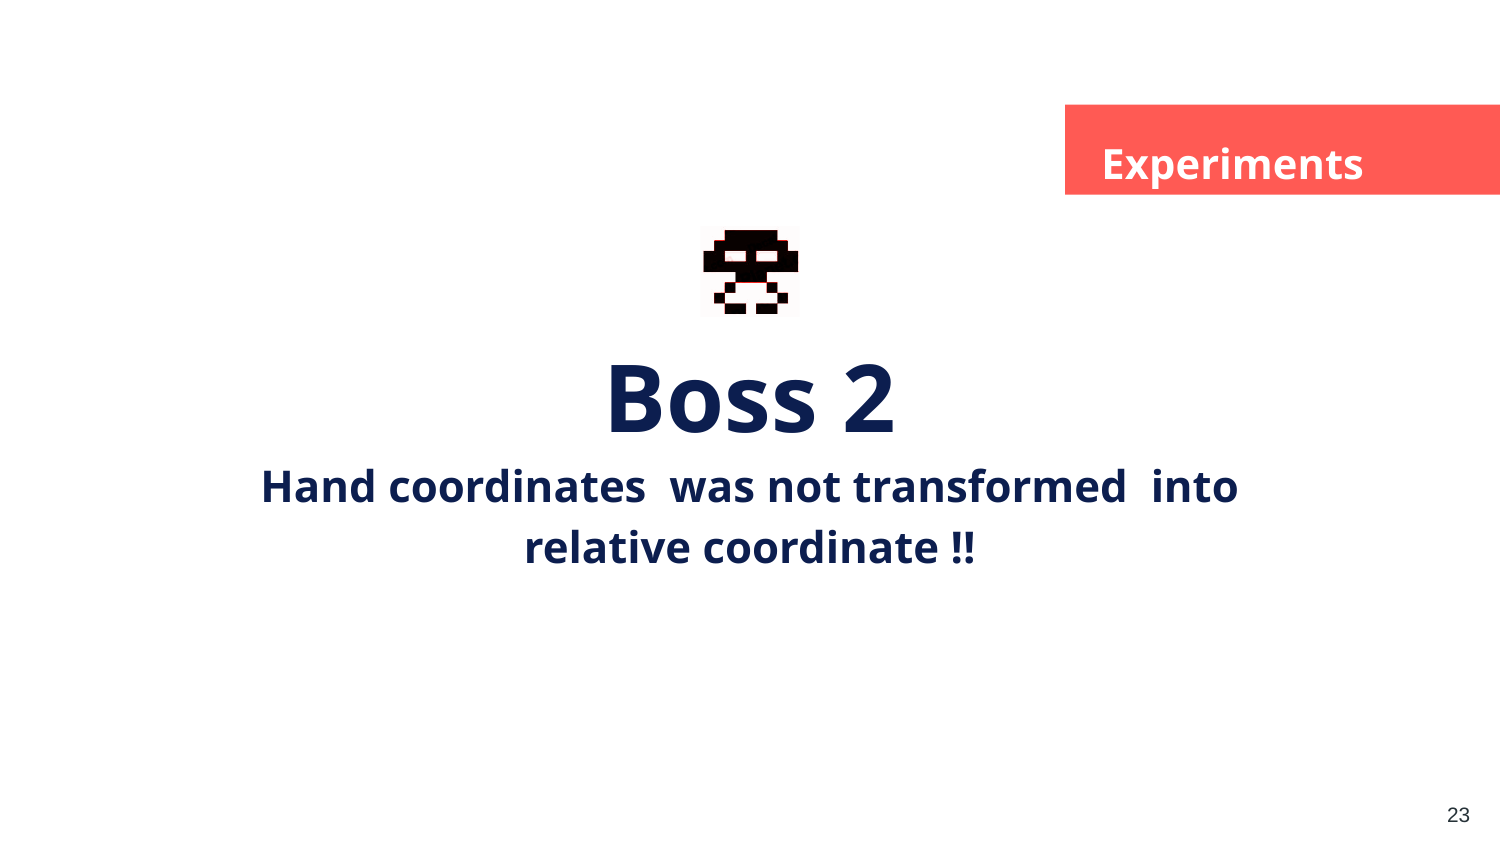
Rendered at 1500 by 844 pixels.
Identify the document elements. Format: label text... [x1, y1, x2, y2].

list Boss 2 Hand coordinates was not transformed into relative coordinate !! [185, 307, 1315, 783]
text_box Experiments [1065, 110, 1423, 208]
subtitle 23 [1432, 782, 1494, 828]
text_box [1065, 104, 1500, 195]
picture [700, 226, 800, 318]
